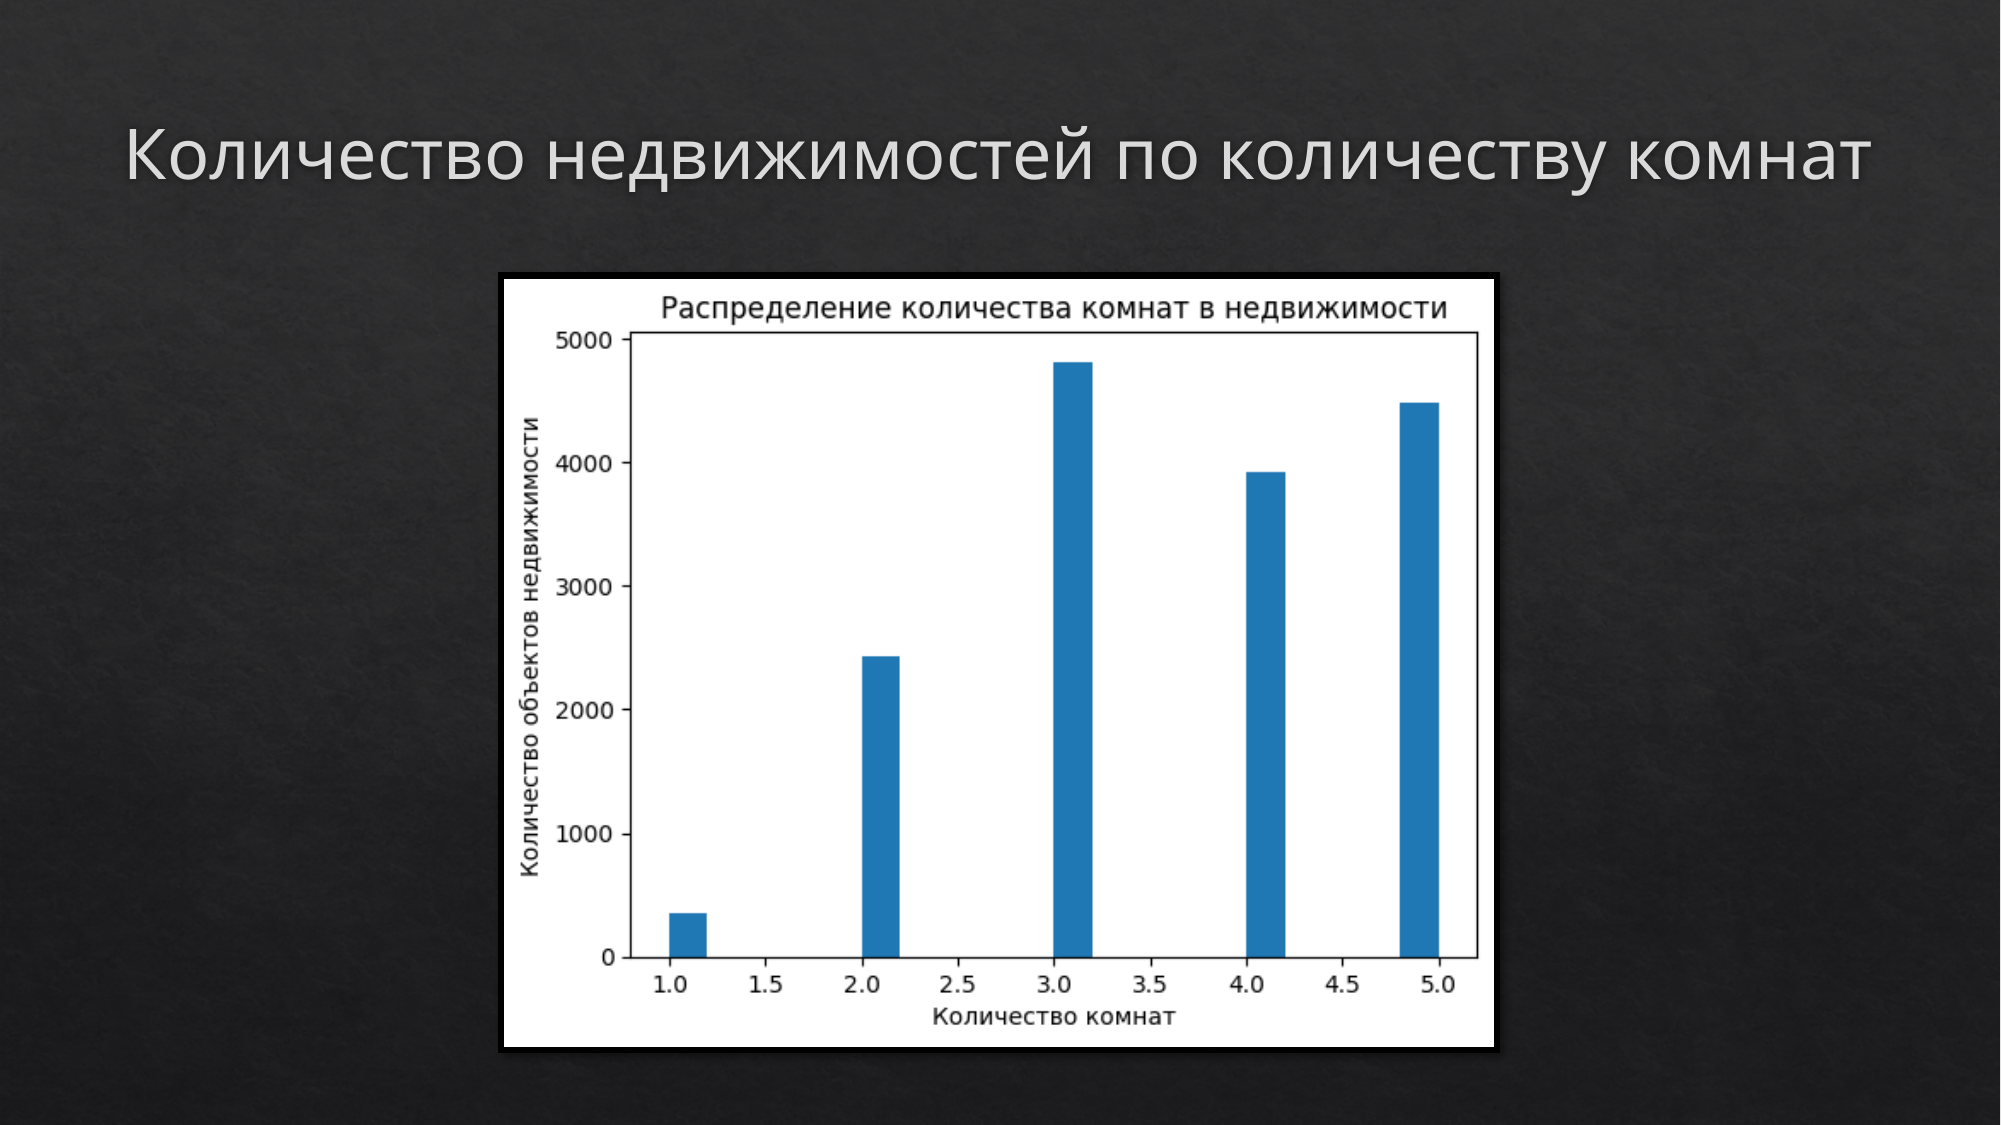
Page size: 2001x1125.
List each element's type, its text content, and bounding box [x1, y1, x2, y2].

title Количество недвижимостей по количеству комнат [93, 71, 1905, 231]
picture [504, 278, 1495, 1047]
